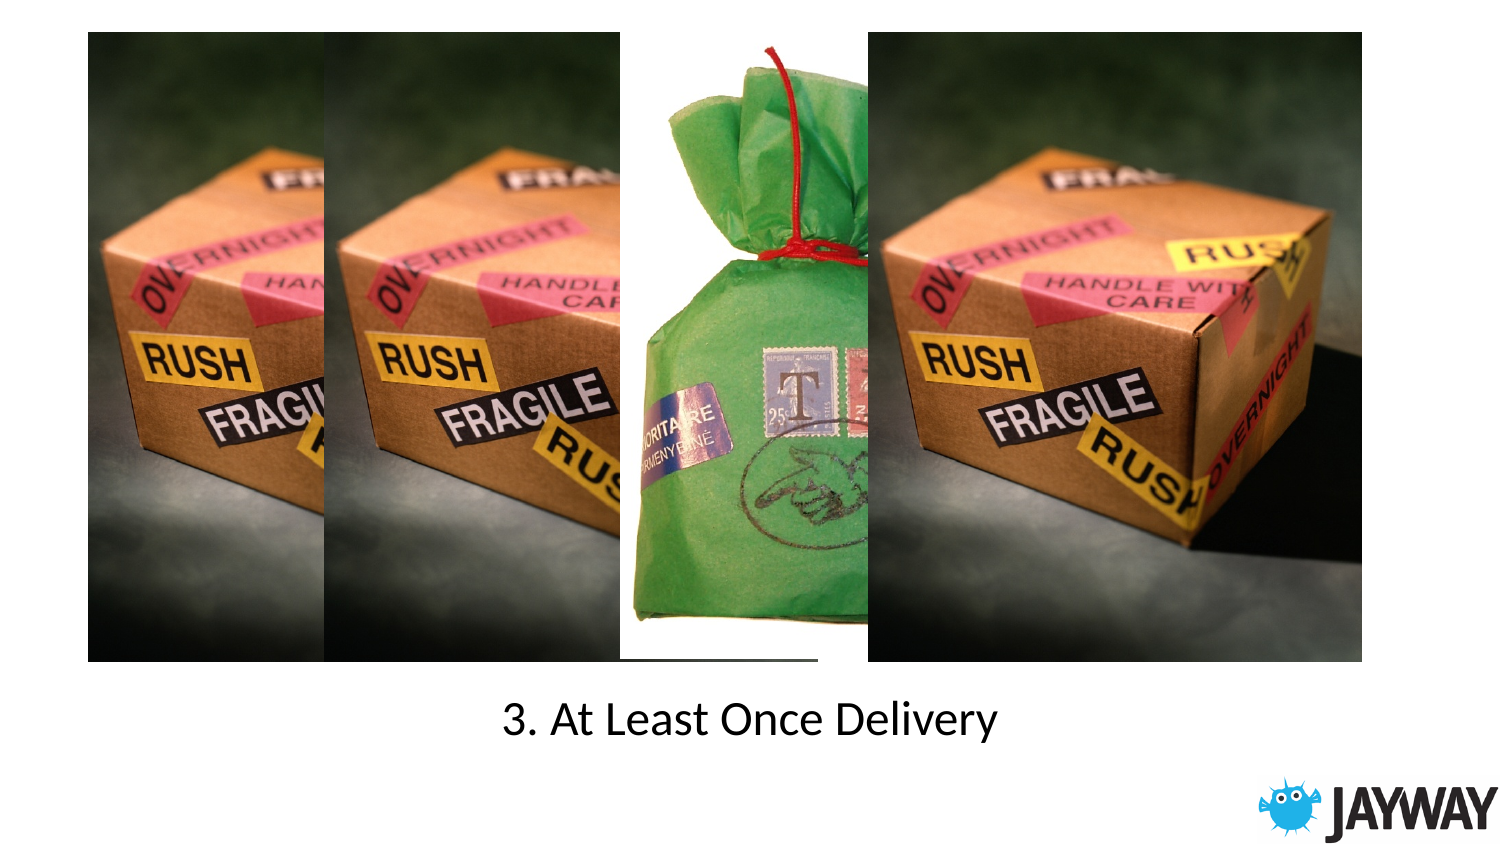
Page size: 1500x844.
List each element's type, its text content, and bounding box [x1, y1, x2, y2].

picture [1257, 775, 1500, 844]
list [88, 31, 323, 662]
list 3. At Least Once Delivery [75, 678, 1425, 754]
picture [324, 31, 1362, 662]
